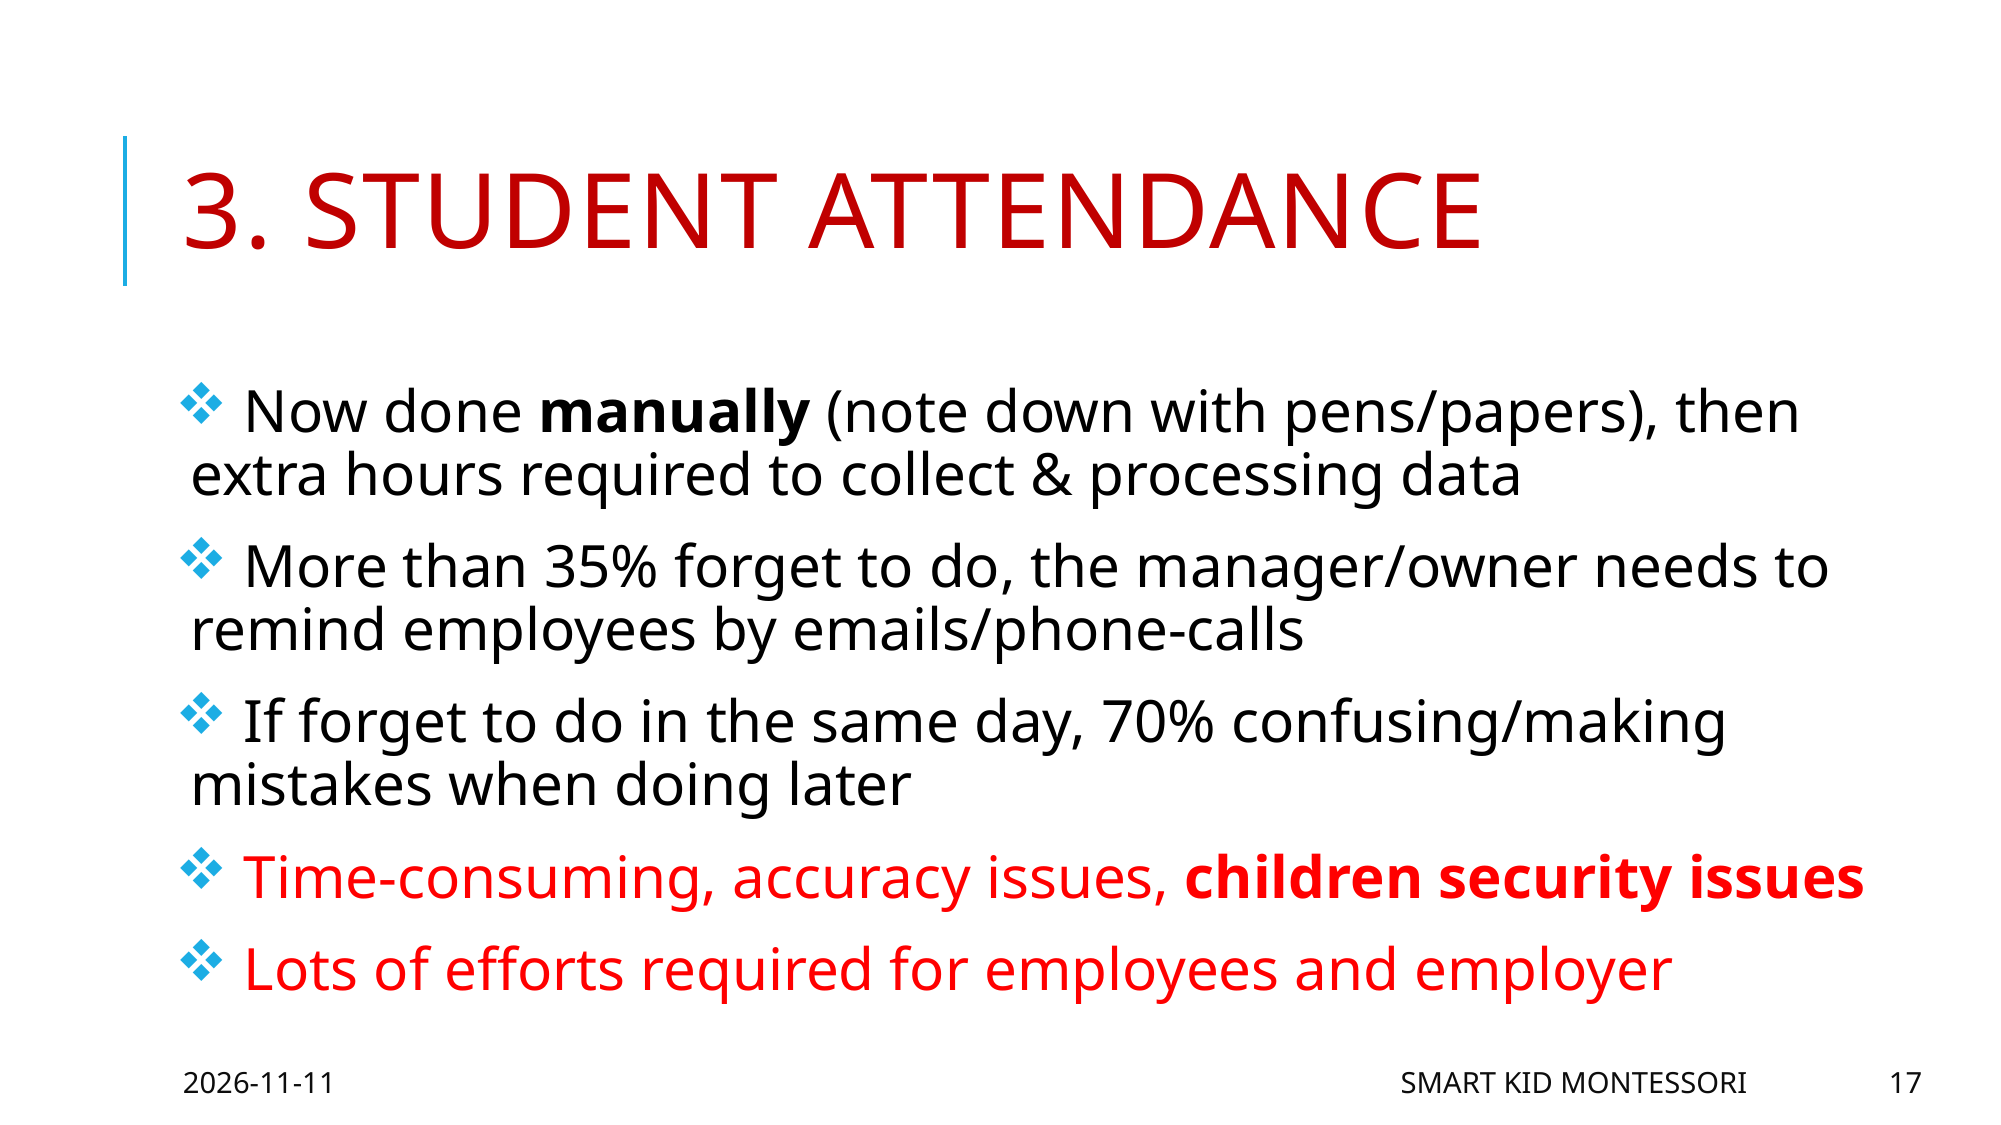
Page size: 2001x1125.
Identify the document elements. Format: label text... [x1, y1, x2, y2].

list Now done manually (note down with pens/papers), then extra hours required to collect & processing data More than 35% forget to do, the manager/owner needs to remind employees by emails/phone-calls If forget to do in the same day, 70% confusing/making mistakes when doing later Time-consuming, accuracy issues, children security issues Lots of efforts required for employees and employer [168, 375, 1891, 1035]
slide_number 17 [1777, 1061, 1938, 1107]
title 3. student attendance [168, 96, 1763, 342]
footer Smart Kid Montessori [794, 1061, 1763, 1107]
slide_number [168, 1061, 522, 1107]
